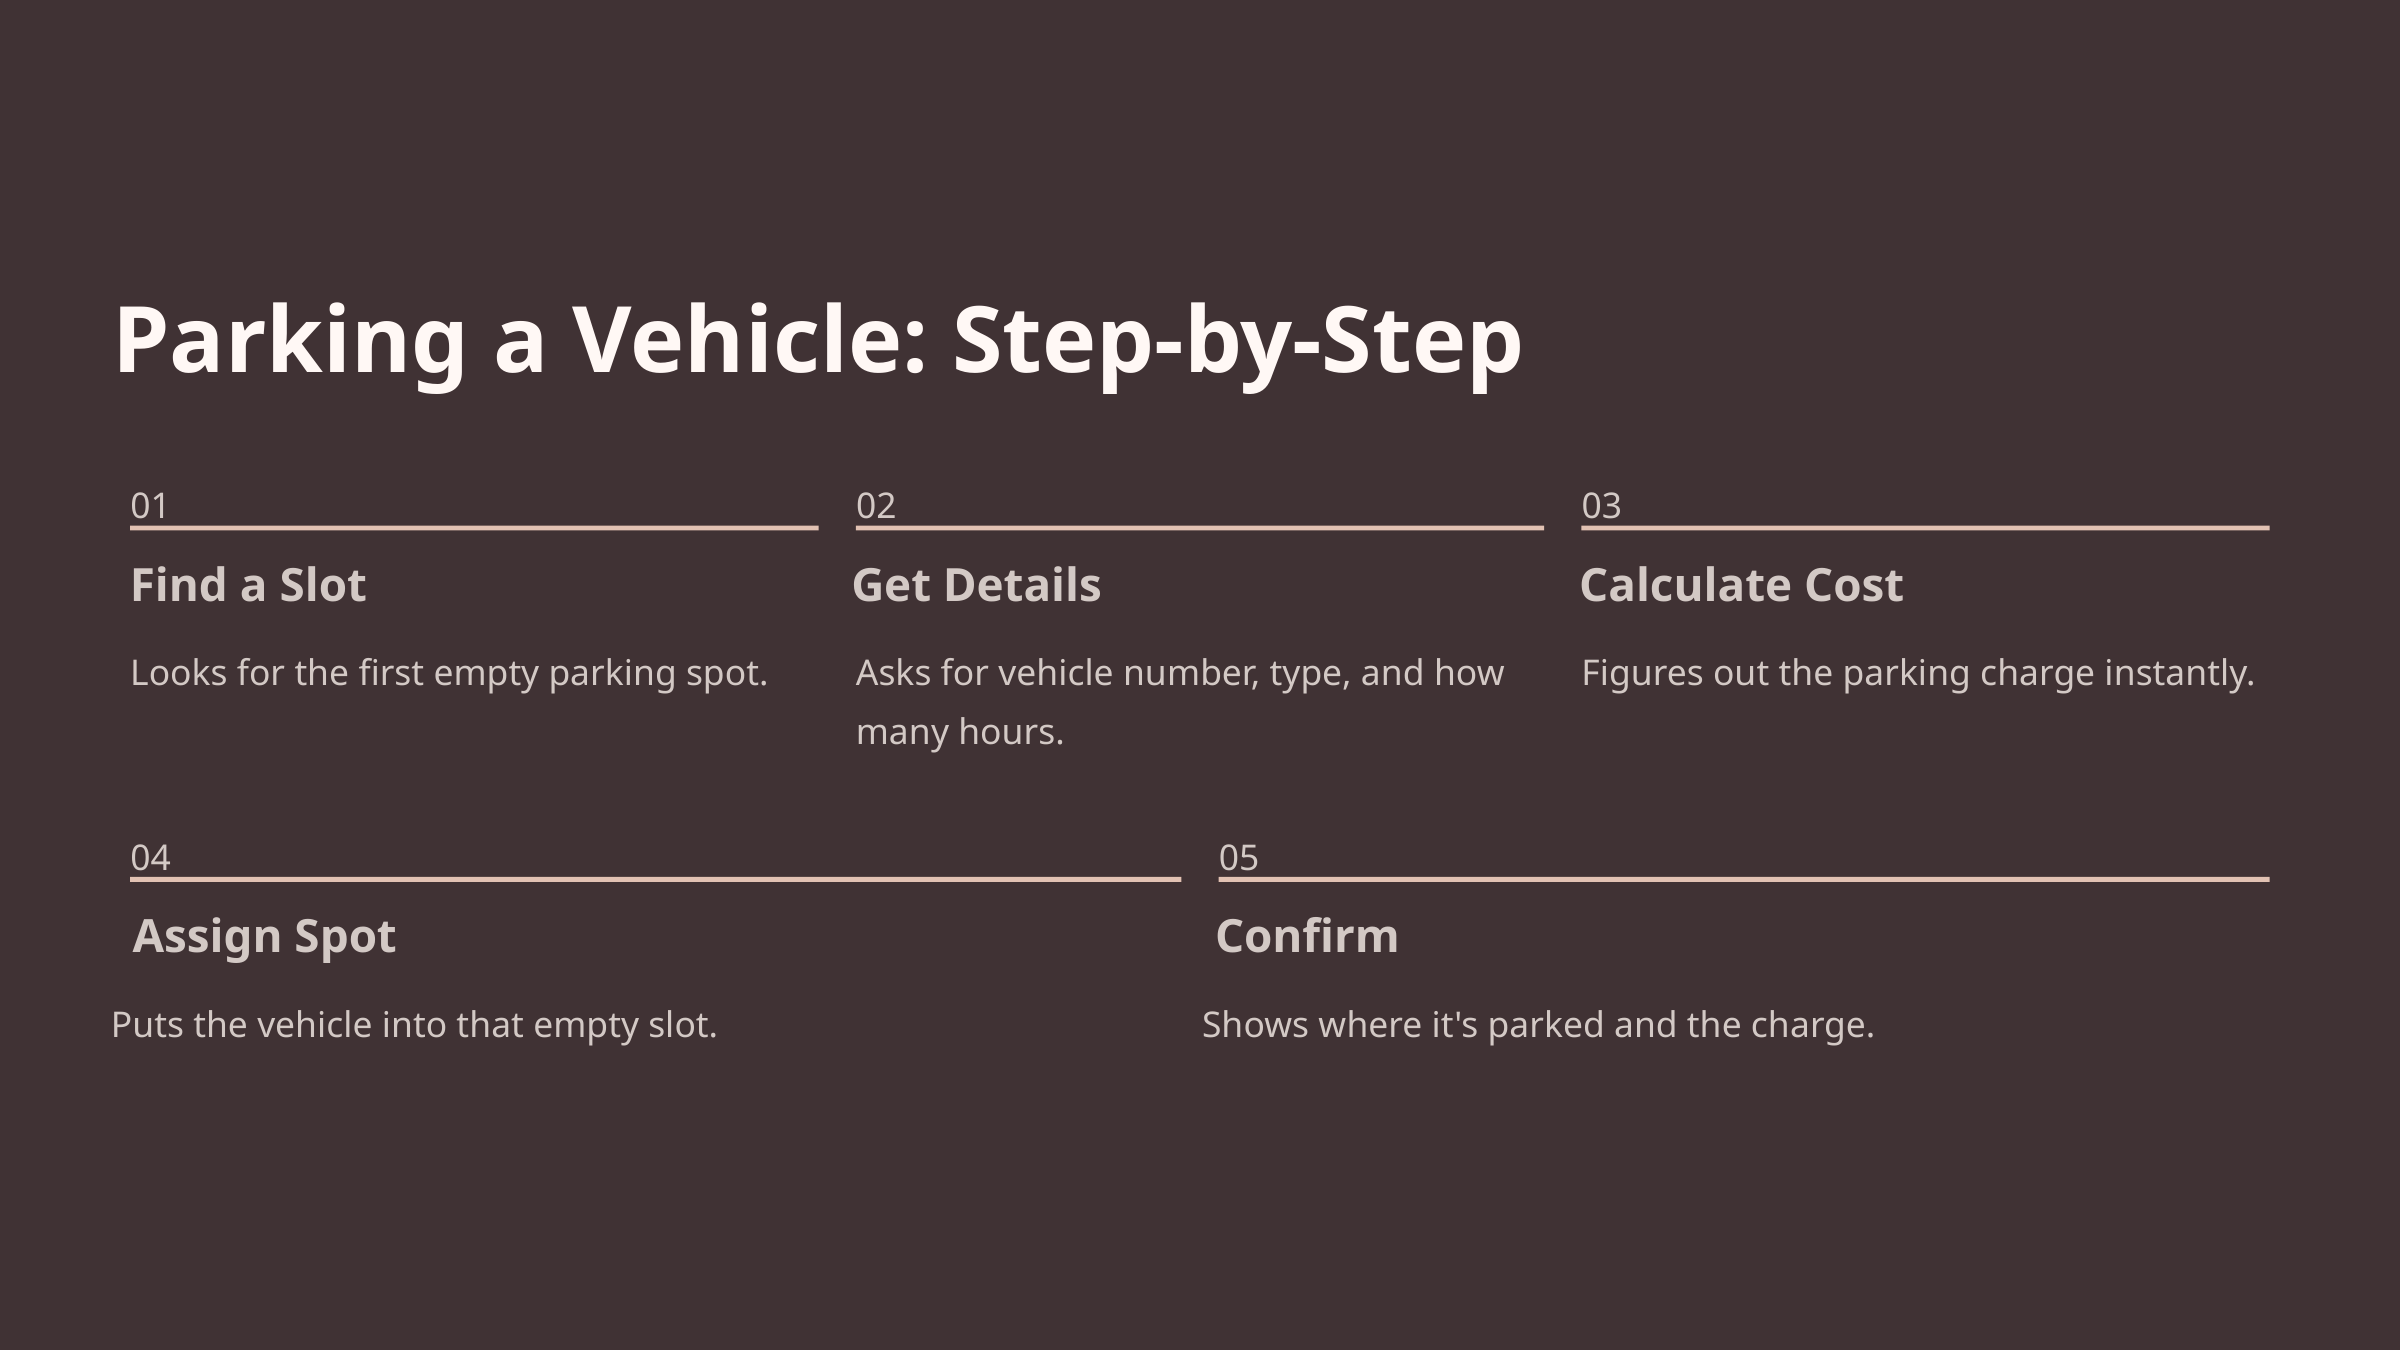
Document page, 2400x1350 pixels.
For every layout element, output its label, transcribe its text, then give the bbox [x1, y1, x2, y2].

text_box 03 [1581, 467, 1623, 525]
text_box Parking a Vehicle: Step-by-Step [112, 276, 1526, 392]
text_box Find a Slot [129, 554, 367, 611]
text_box 01 [130, 467, 172, 525]
text_box Get Details [851, 554, 1102, 611]
text_box Looks for the first empty parking spot. [130, 634, 819, 693]
text_box [855, 525, 1545, 531]
text_box 05 [1218, 818, 1260, 876]
text_box [1218, 876, 2270, 882]
text_box Puts the vehicle into that empty slot. [110, 985, 719, 1045]
text_box Calculate Cost [1579, 554, 1905, 611]
text_box Confirm [1215, 905, 1400, 962]
text_box Asks for vehicle number, type, and how many hours. [855, 634, 1545, 752]
text_box [130, 525, 819, 531]
text_box Figures out the parking charge instantly. [1581, 634, 2270, 693]
text_box 02 [856, 467, 897, 525]
text_box 04 [130, 818, 172, 876]
text_box [1581, 525, 2270, 531]
text_box Assign Spot [132, 905, 398, 962]
text_box Shows where it's parked and the charge. [1202, 985, 1876, 1045]
text_box [130, 876, 1182, 882]
